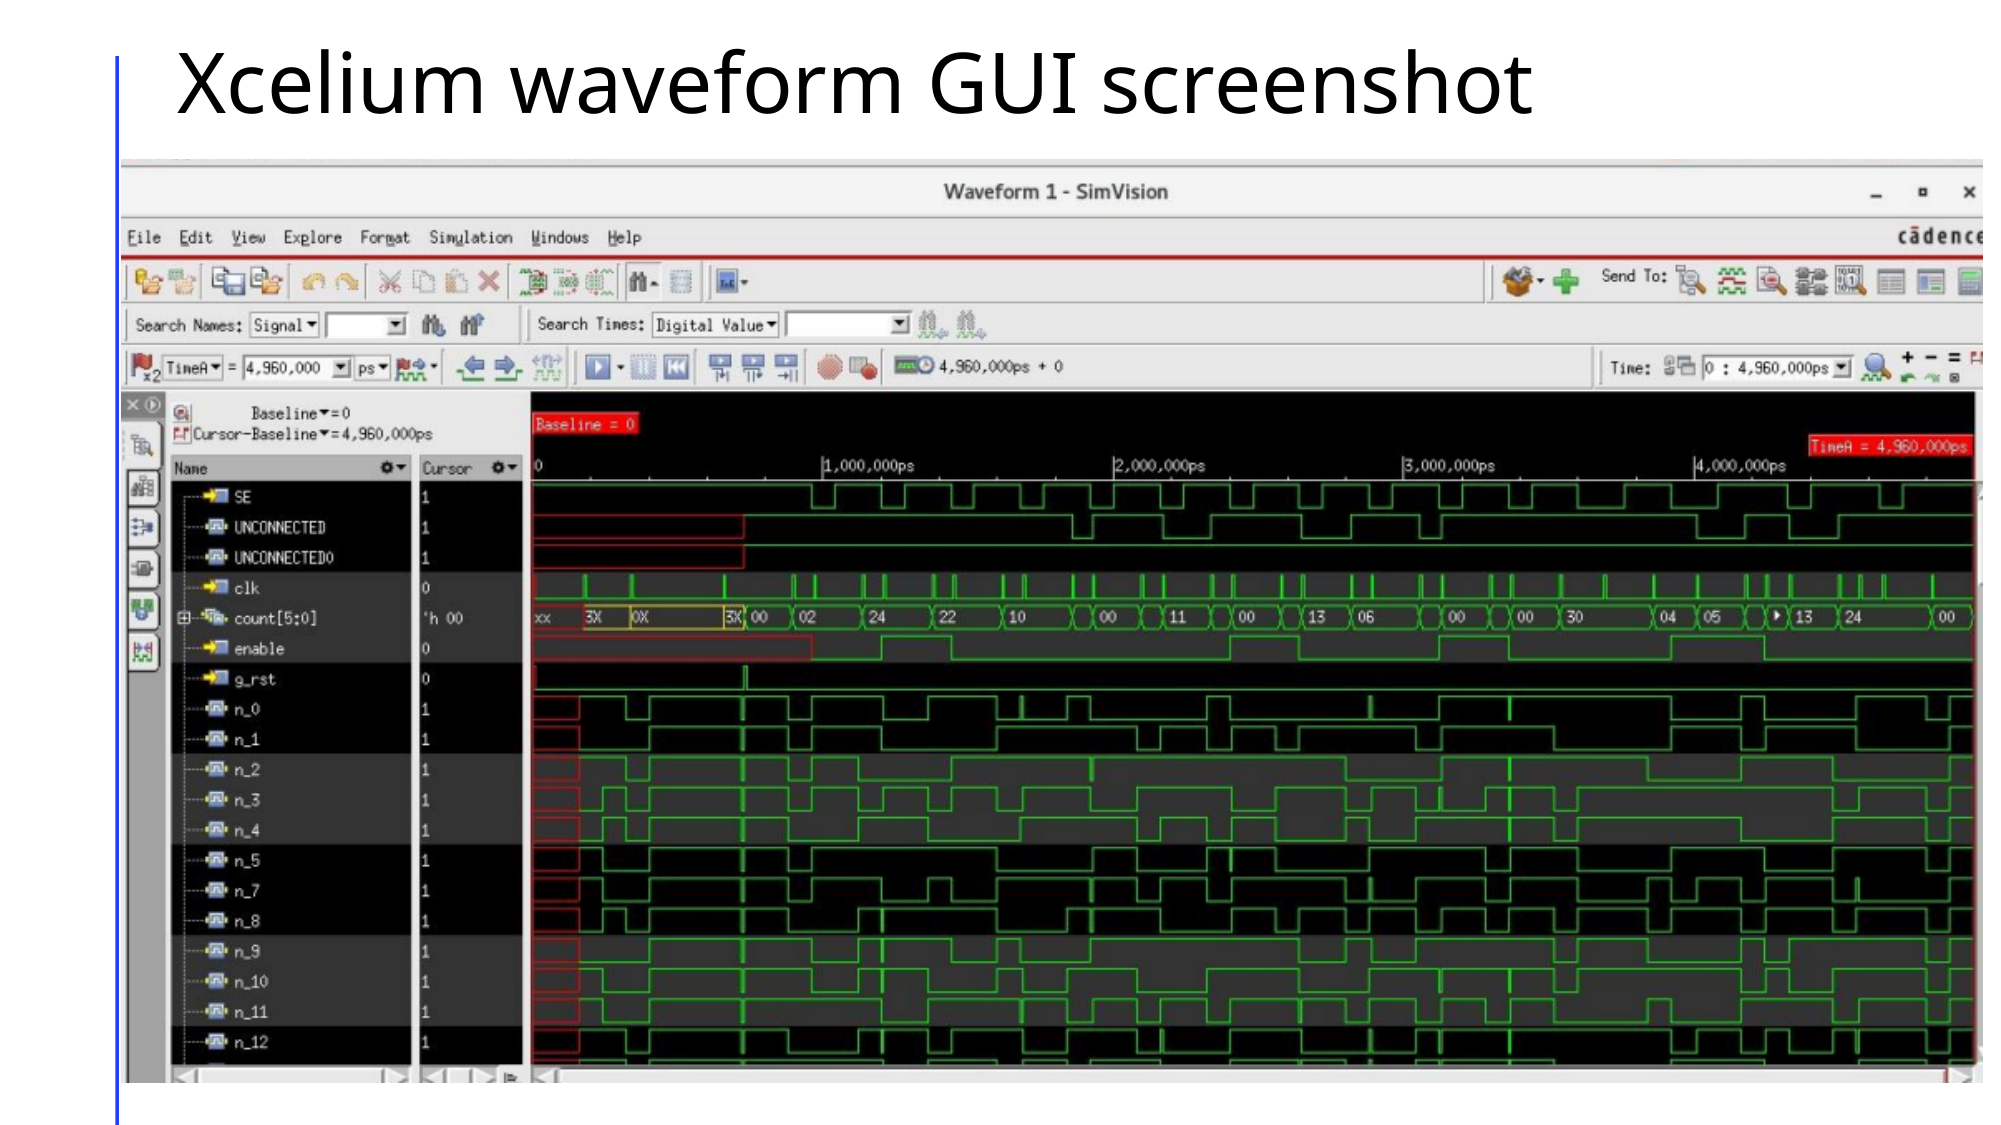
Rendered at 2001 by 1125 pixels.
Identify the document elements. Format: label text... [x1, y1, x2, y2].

picture [121, 159, 1983, 1083]
text_box Xcelium waveform GUI screenshot [162, 33, 1756, 159]
